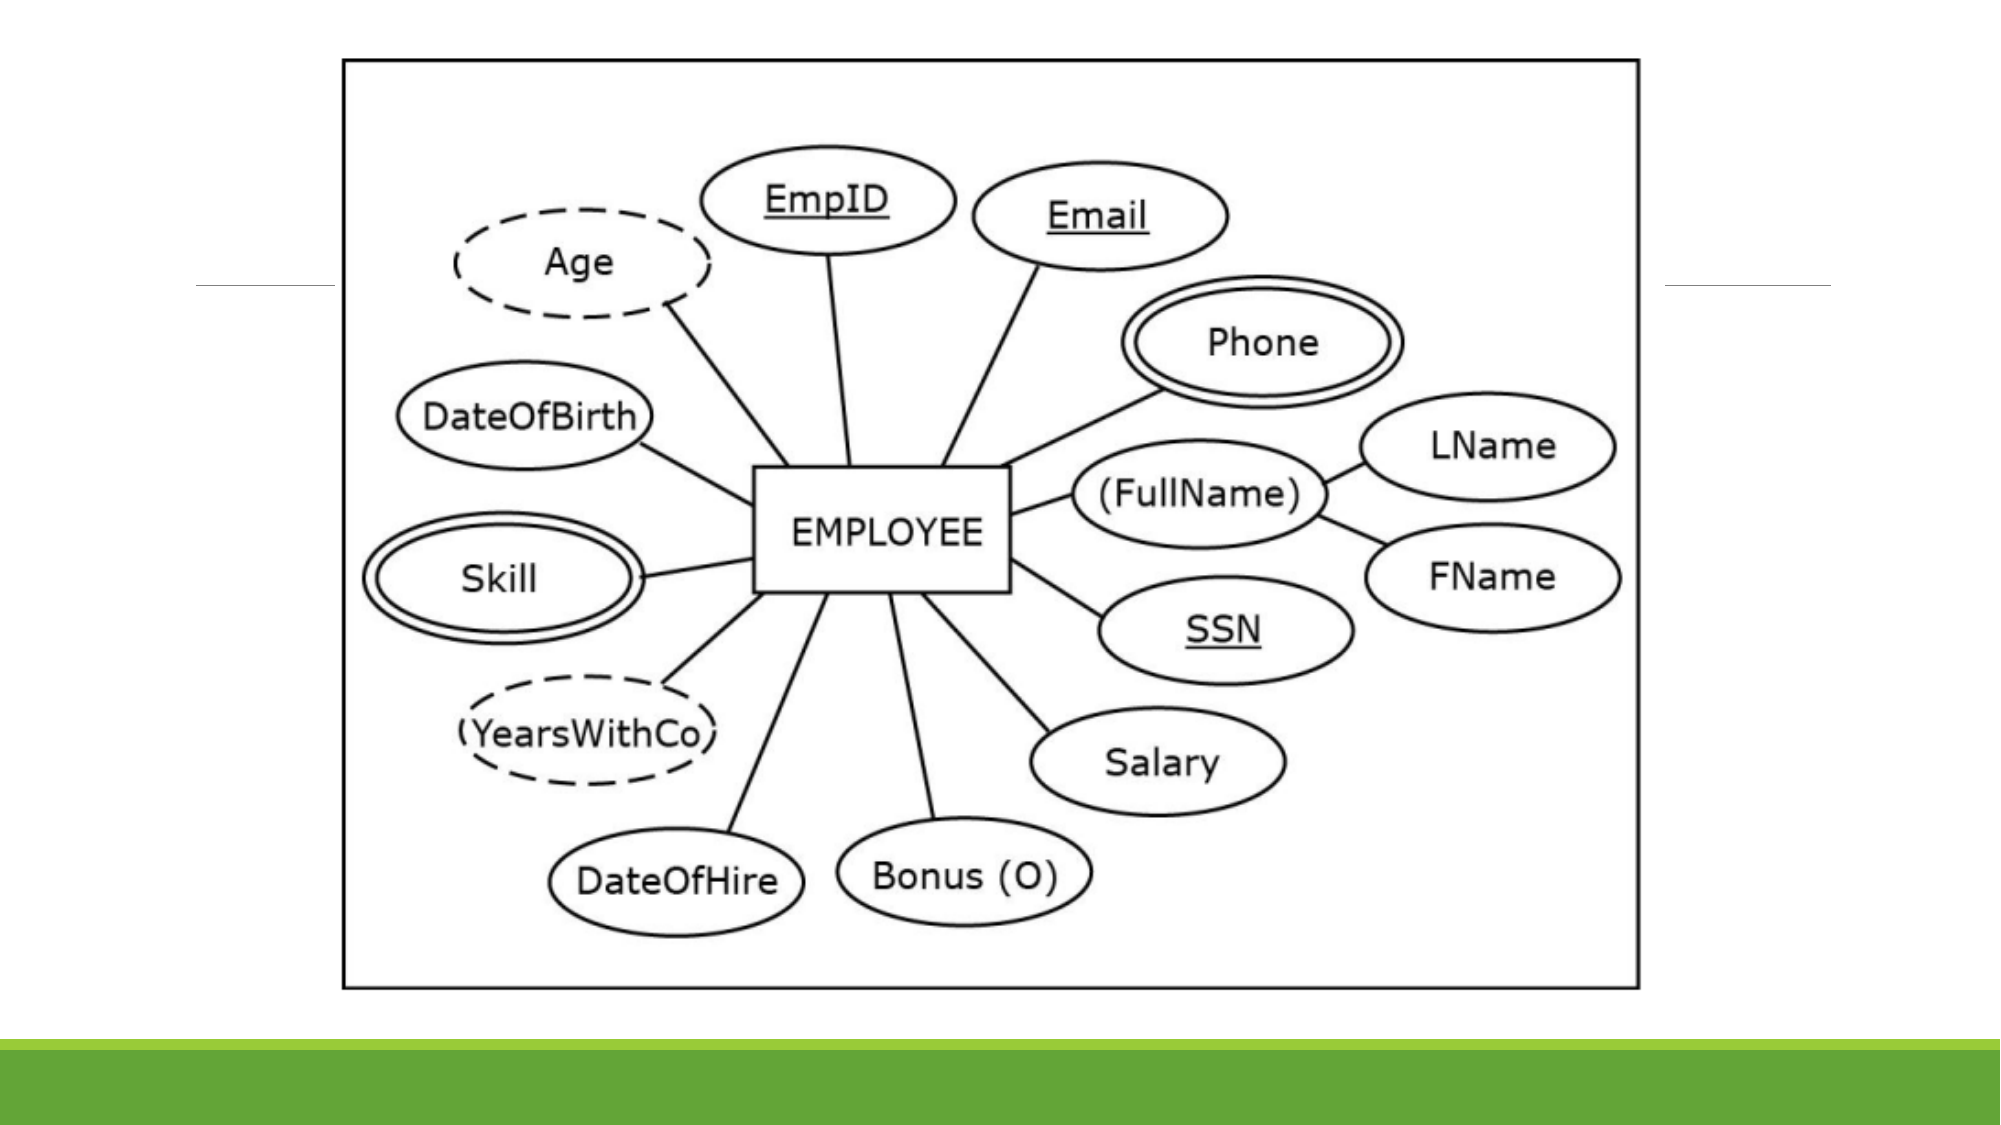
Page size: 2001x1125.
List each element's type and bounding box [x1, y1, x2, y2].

list [334, 46, 1666, 1004]
